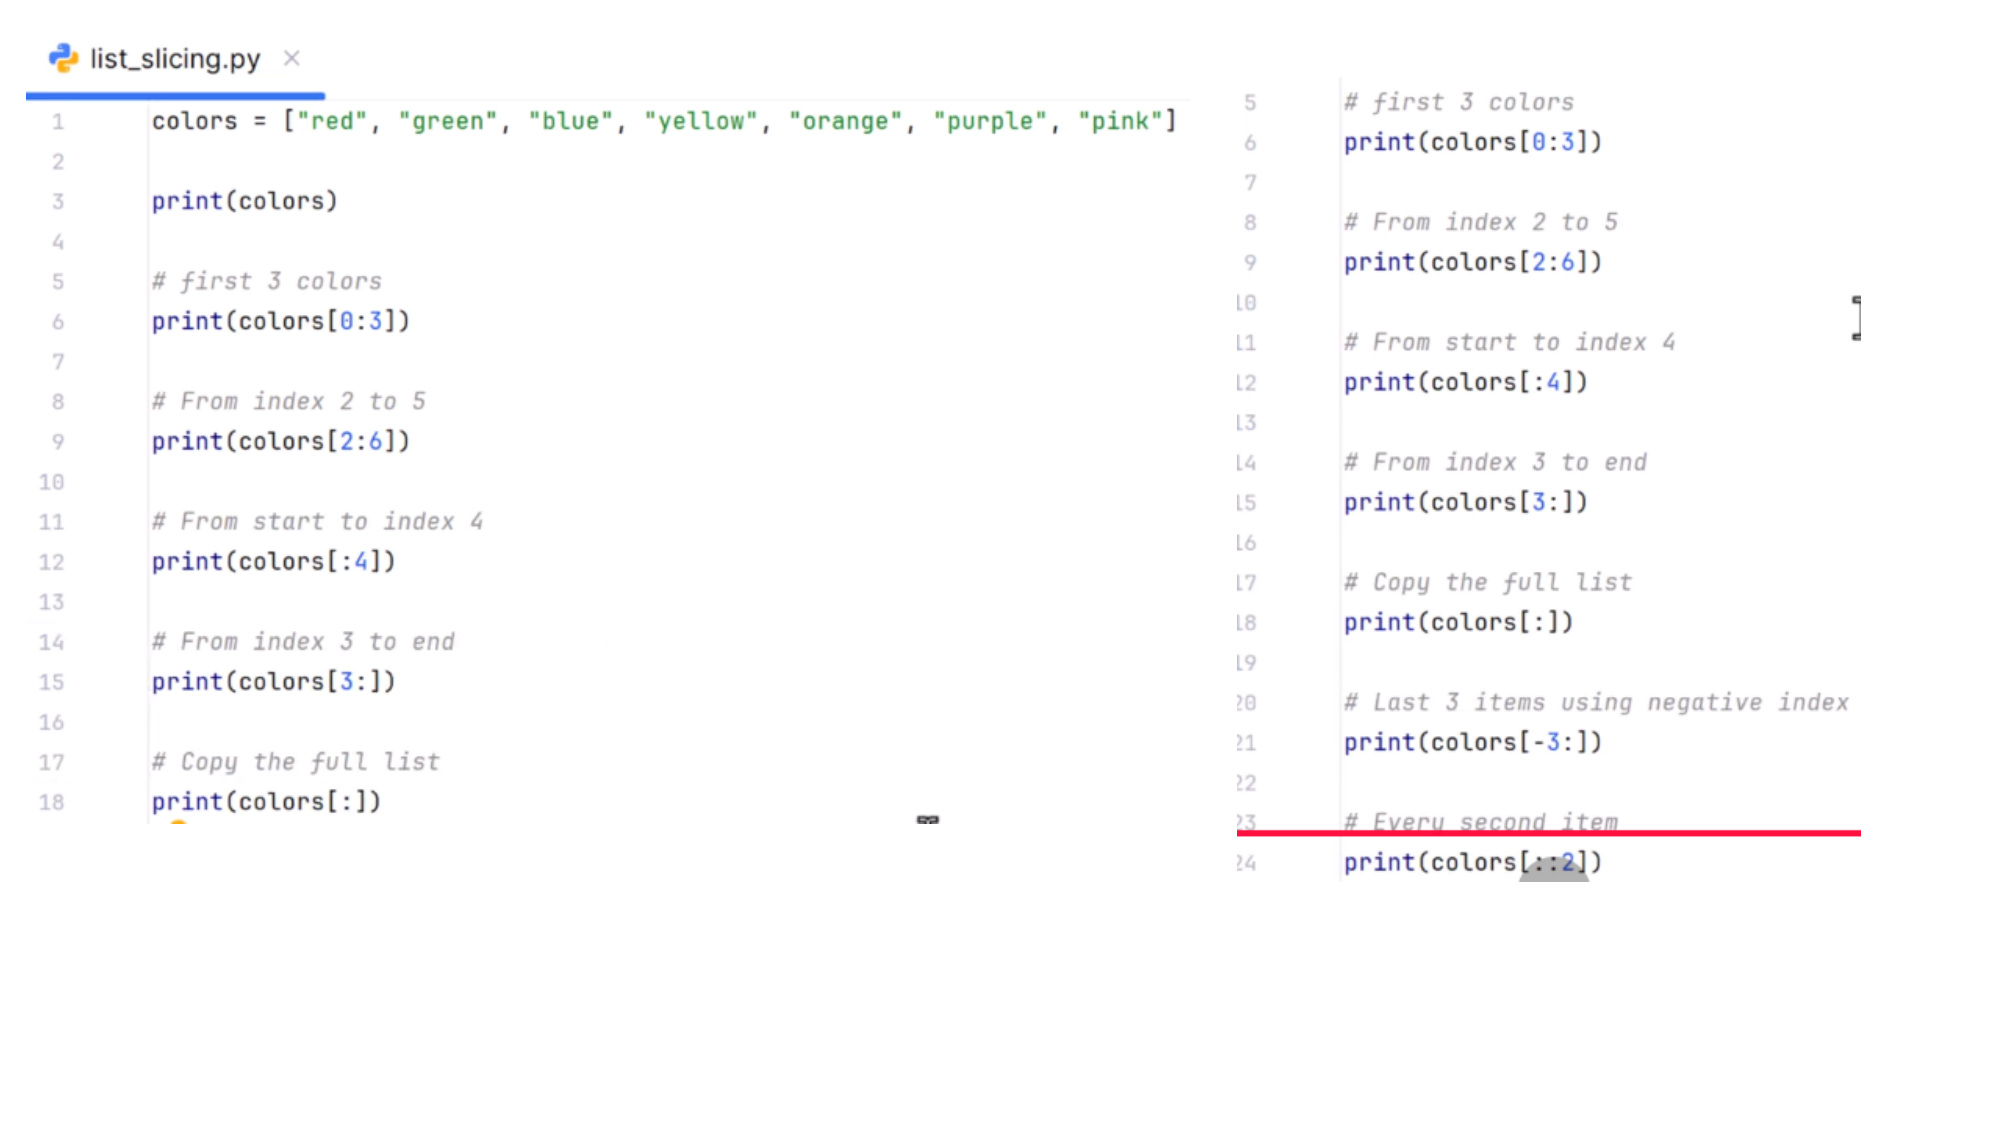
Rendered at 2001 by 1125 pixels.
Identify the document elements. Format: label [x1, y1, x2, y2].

picture [1236, 76, 1862, 883]
picture [26, 22, 1192, 824]
